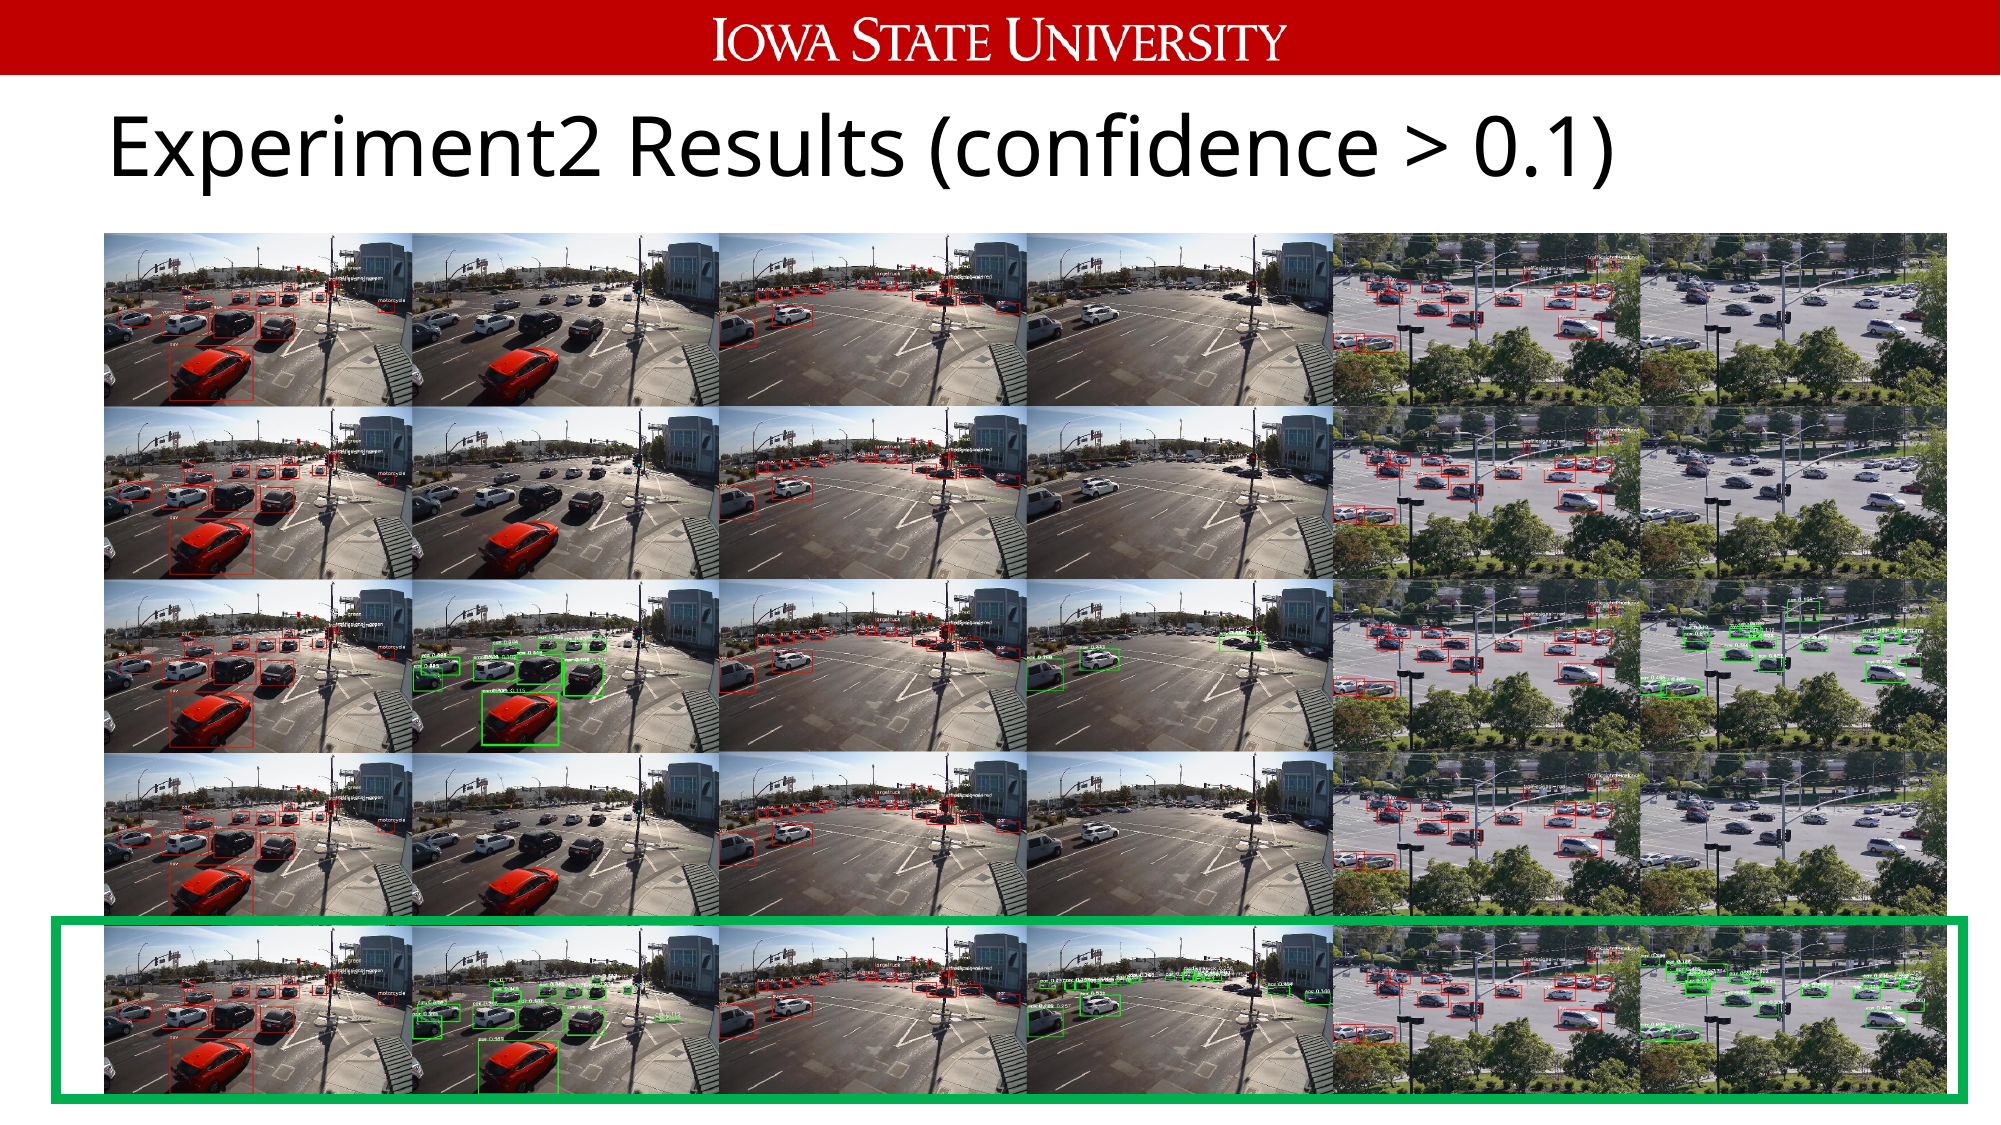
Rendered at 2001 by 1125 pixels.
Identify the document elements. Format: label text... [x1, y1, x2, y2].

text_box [0, 0, 2000, 75]
title Experiment2 Results (confidence > 0.1) [91, 75, 1817, 259]
text_box [55, 920, 1964, 1100]
picture [104, 233, 1947, 1099]
